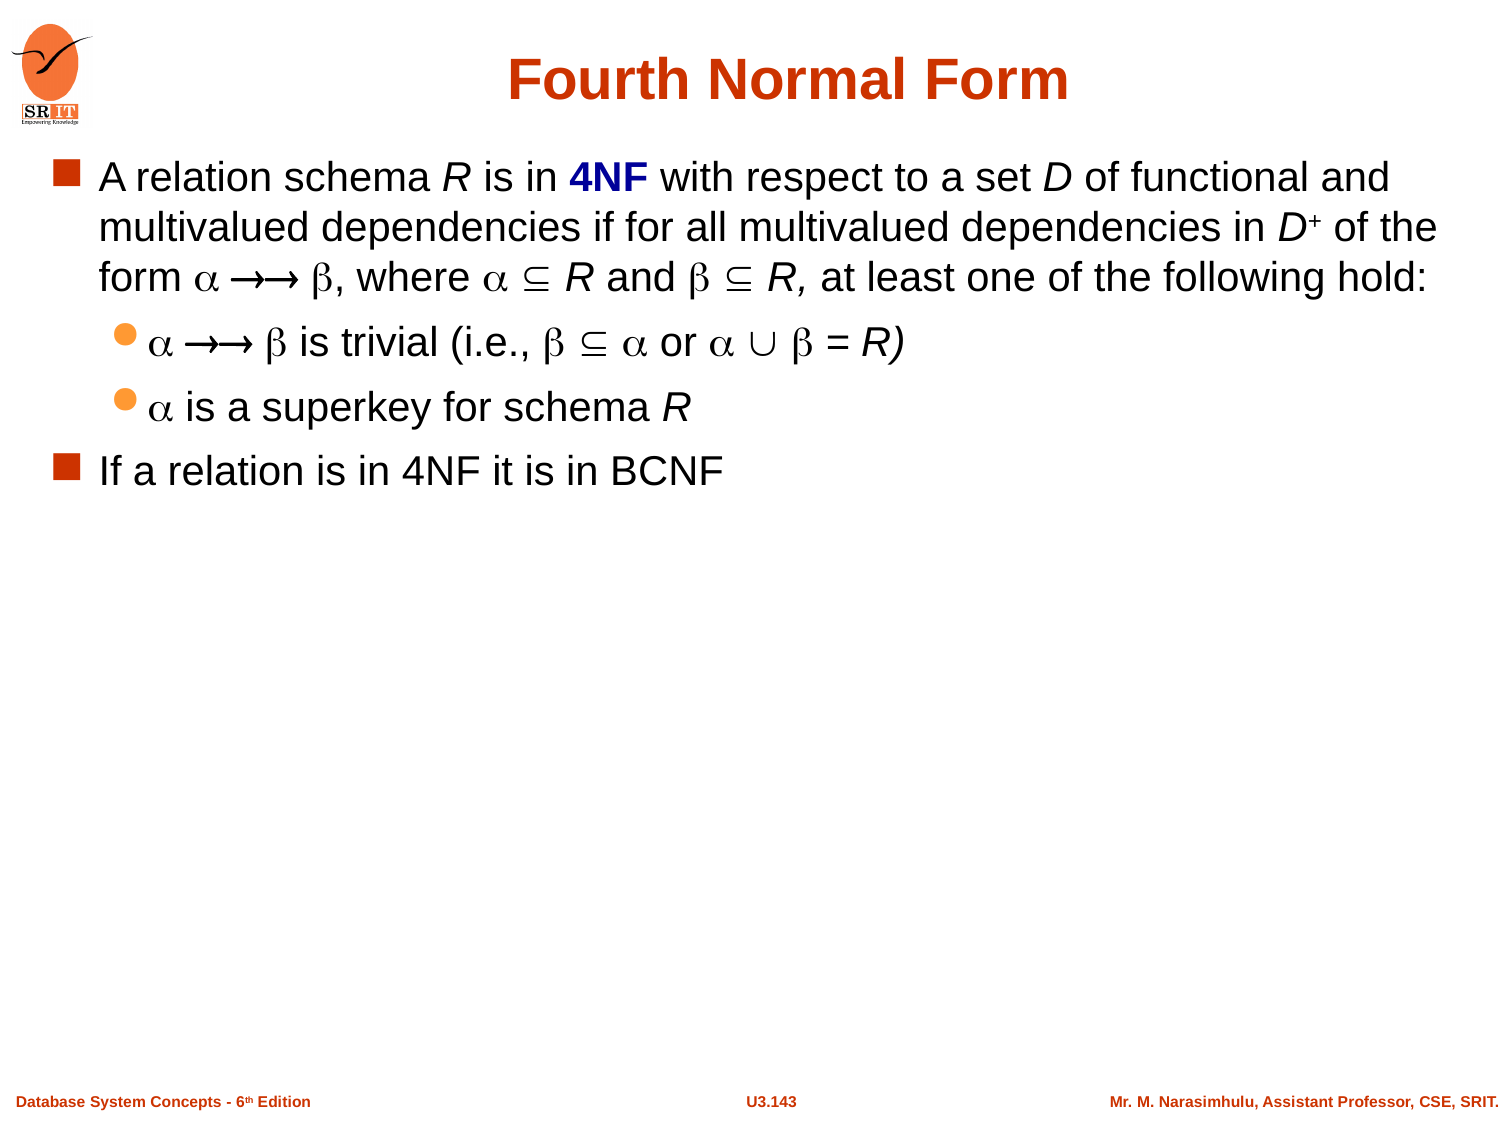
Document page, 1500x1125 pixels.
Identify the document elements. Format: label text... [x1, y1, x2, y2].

list A relation schema R is in 4NF with respect to a set D of functional and multivalued dependencies if for all multivalued dependencies in D+ of the form   , where   R and   R, at least one of the following hold:    is trivial (i.e.,    or    = R)  is a superkey for schema R If a relation is in 4NF it is in BCNF [41, 142, 1472, 589]
title Fourth Normal Form [125, 18, 1452, 120]
picture [11, 19, 93, 128]
